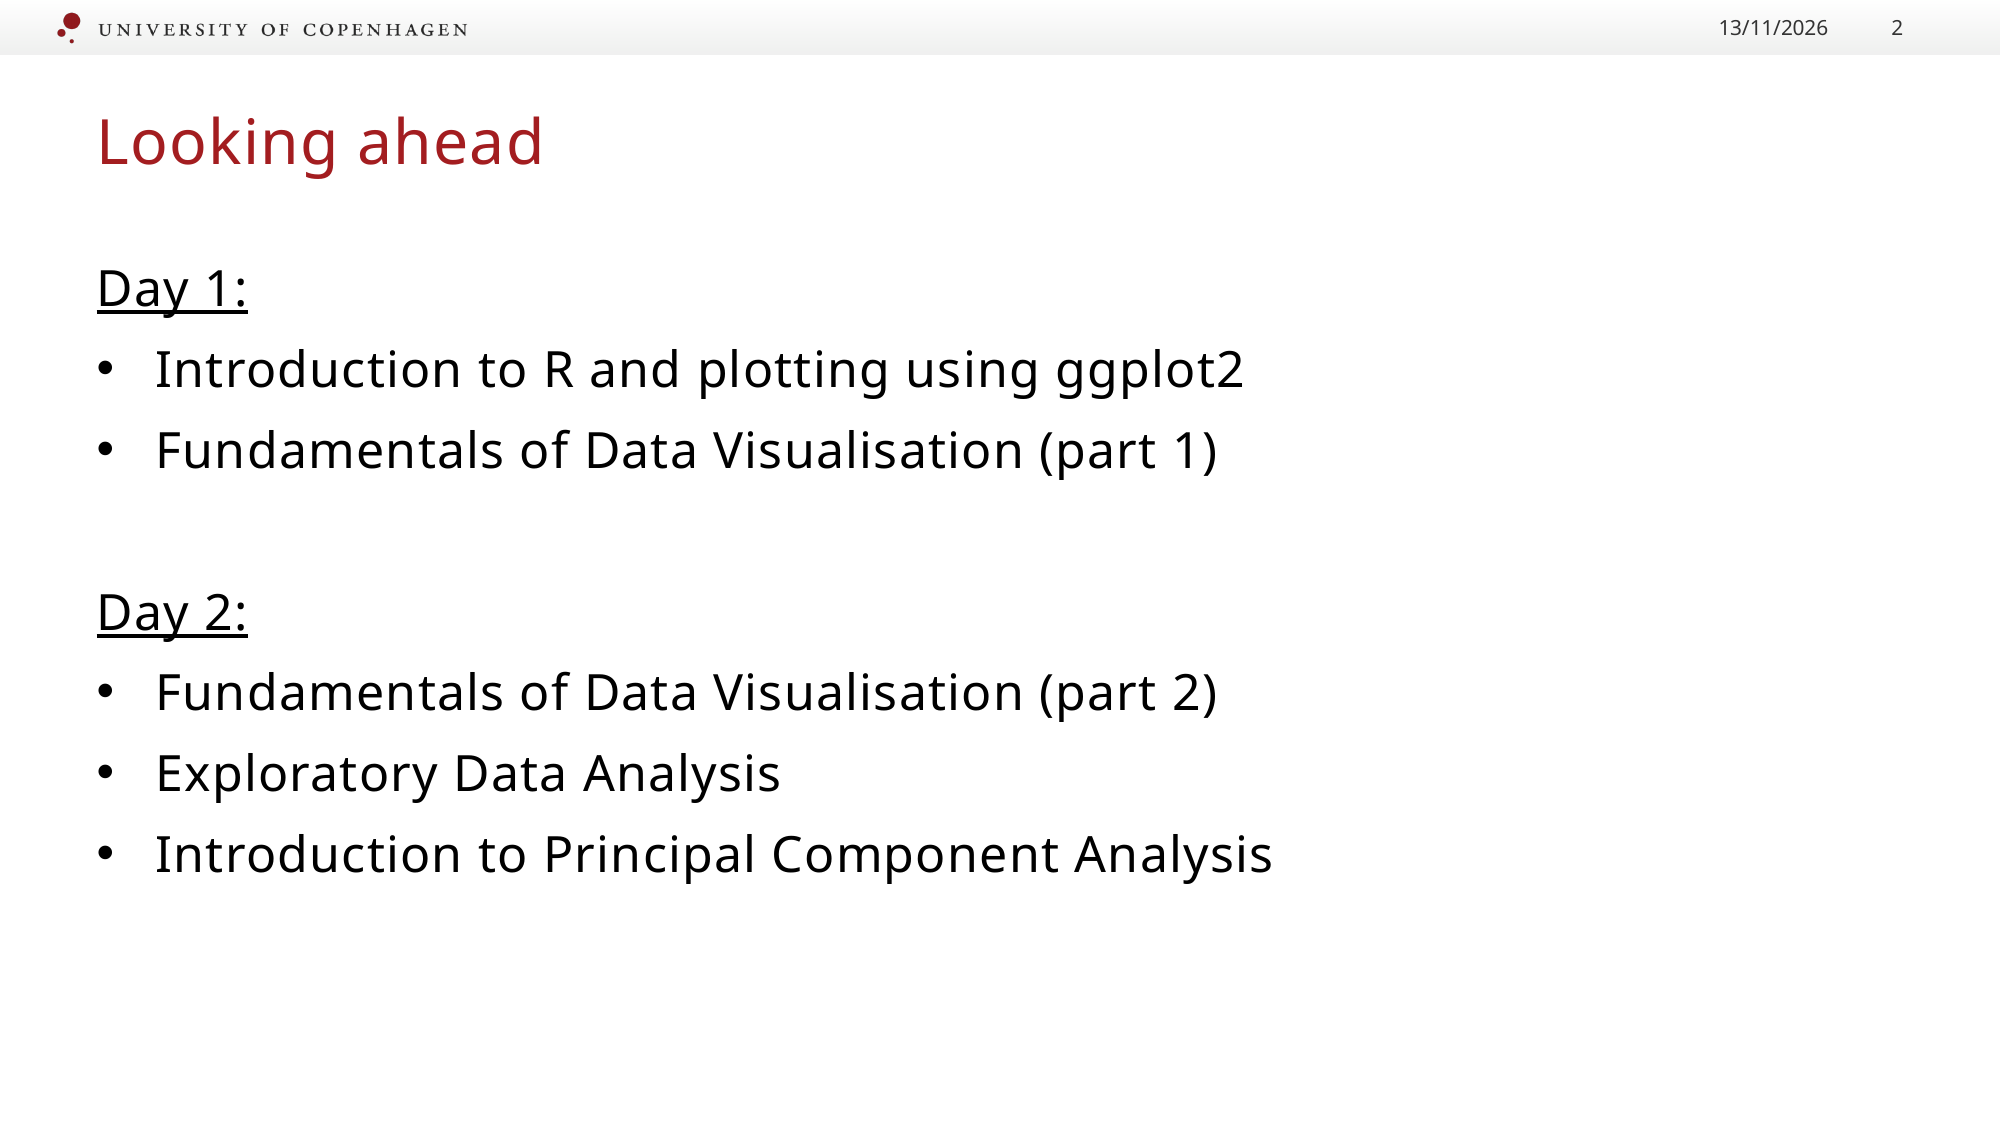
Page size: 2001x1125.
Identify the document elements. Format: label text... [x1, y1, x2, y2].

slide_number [1694, 14, 1829, 43]
list Day 1: Introduction to R and plotting using ggplot2 Fundamentals of Data Visualisation (part 1) Day 2: Fundamentals of Data Visualisation (part 2) Exploratory Data Analysis Introduction to Principal Component Analysis [96, 256, 1904, 1024]
picture [92, 15, 475, 42]
title Looking ahead [96, 101, 1904, 244]
slide_number 2 [1840, 14, 1904, 43]
